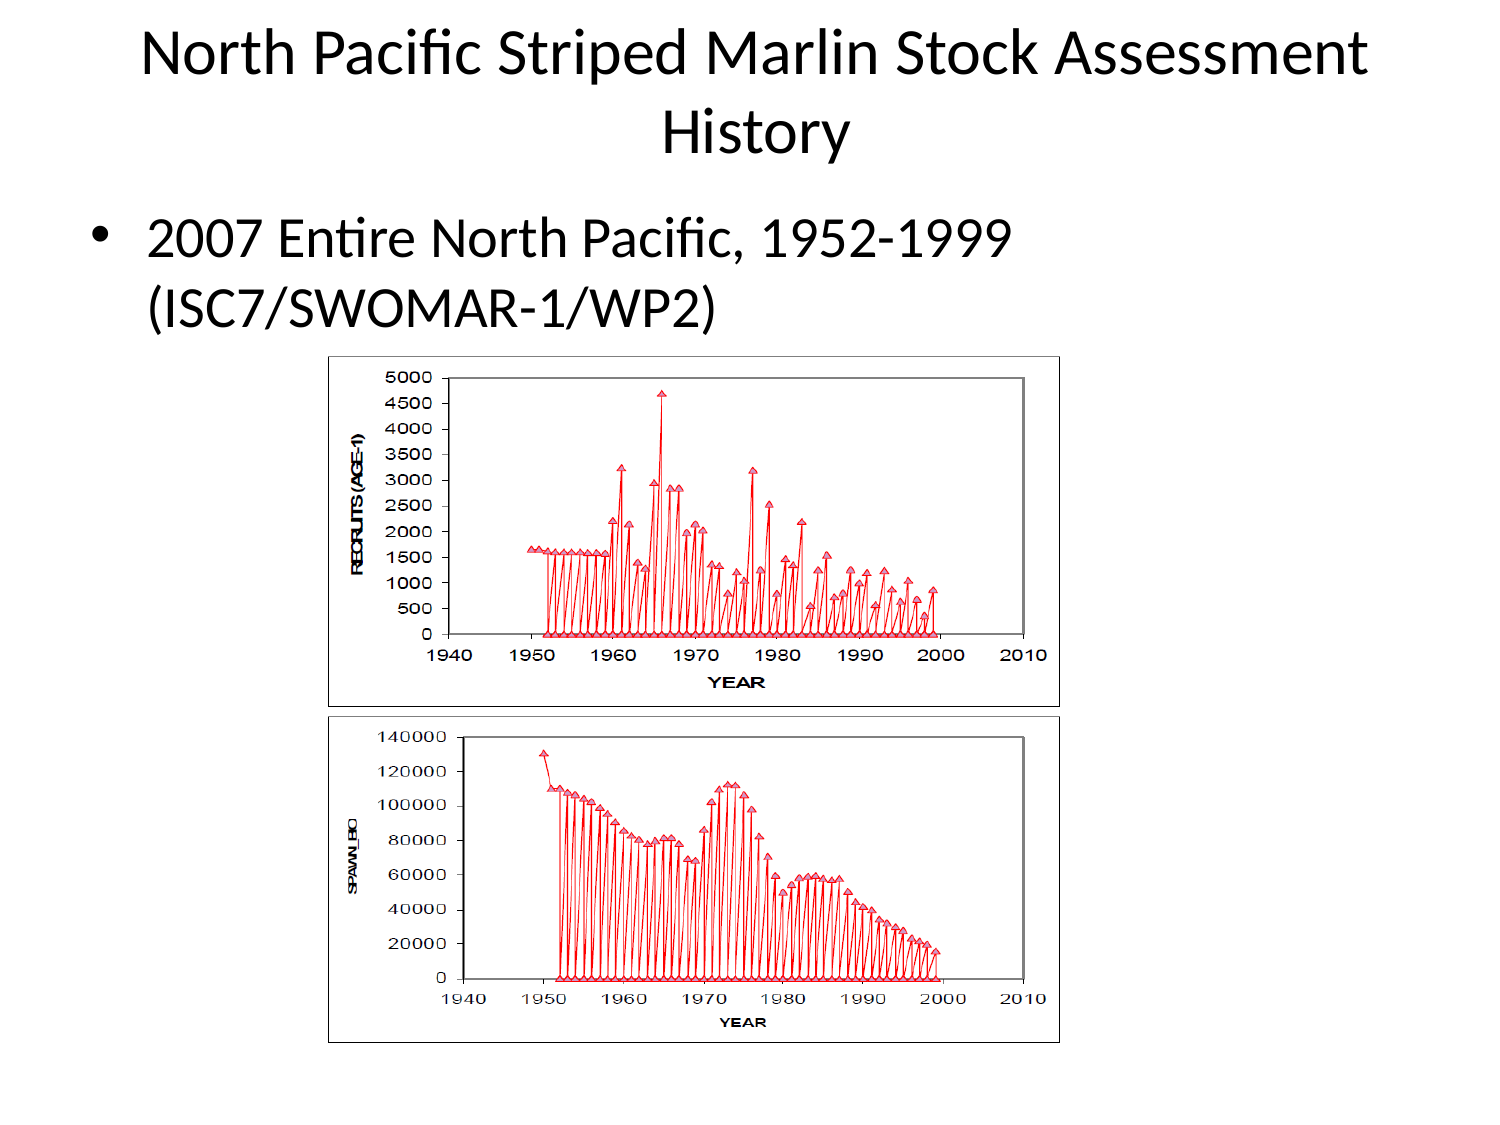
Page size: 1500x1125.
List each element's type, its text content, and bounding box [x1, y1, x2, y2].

title North Pacific Striped Marlin Stock Assessment History [75, 0, 1438, 175]
list 2007 Entire North Pacific, 1952-1999 (ISC7/SWOMAR-1/WP2) [75, 191, 1425, 934]
picture [319, 349, 1070, 1047]
